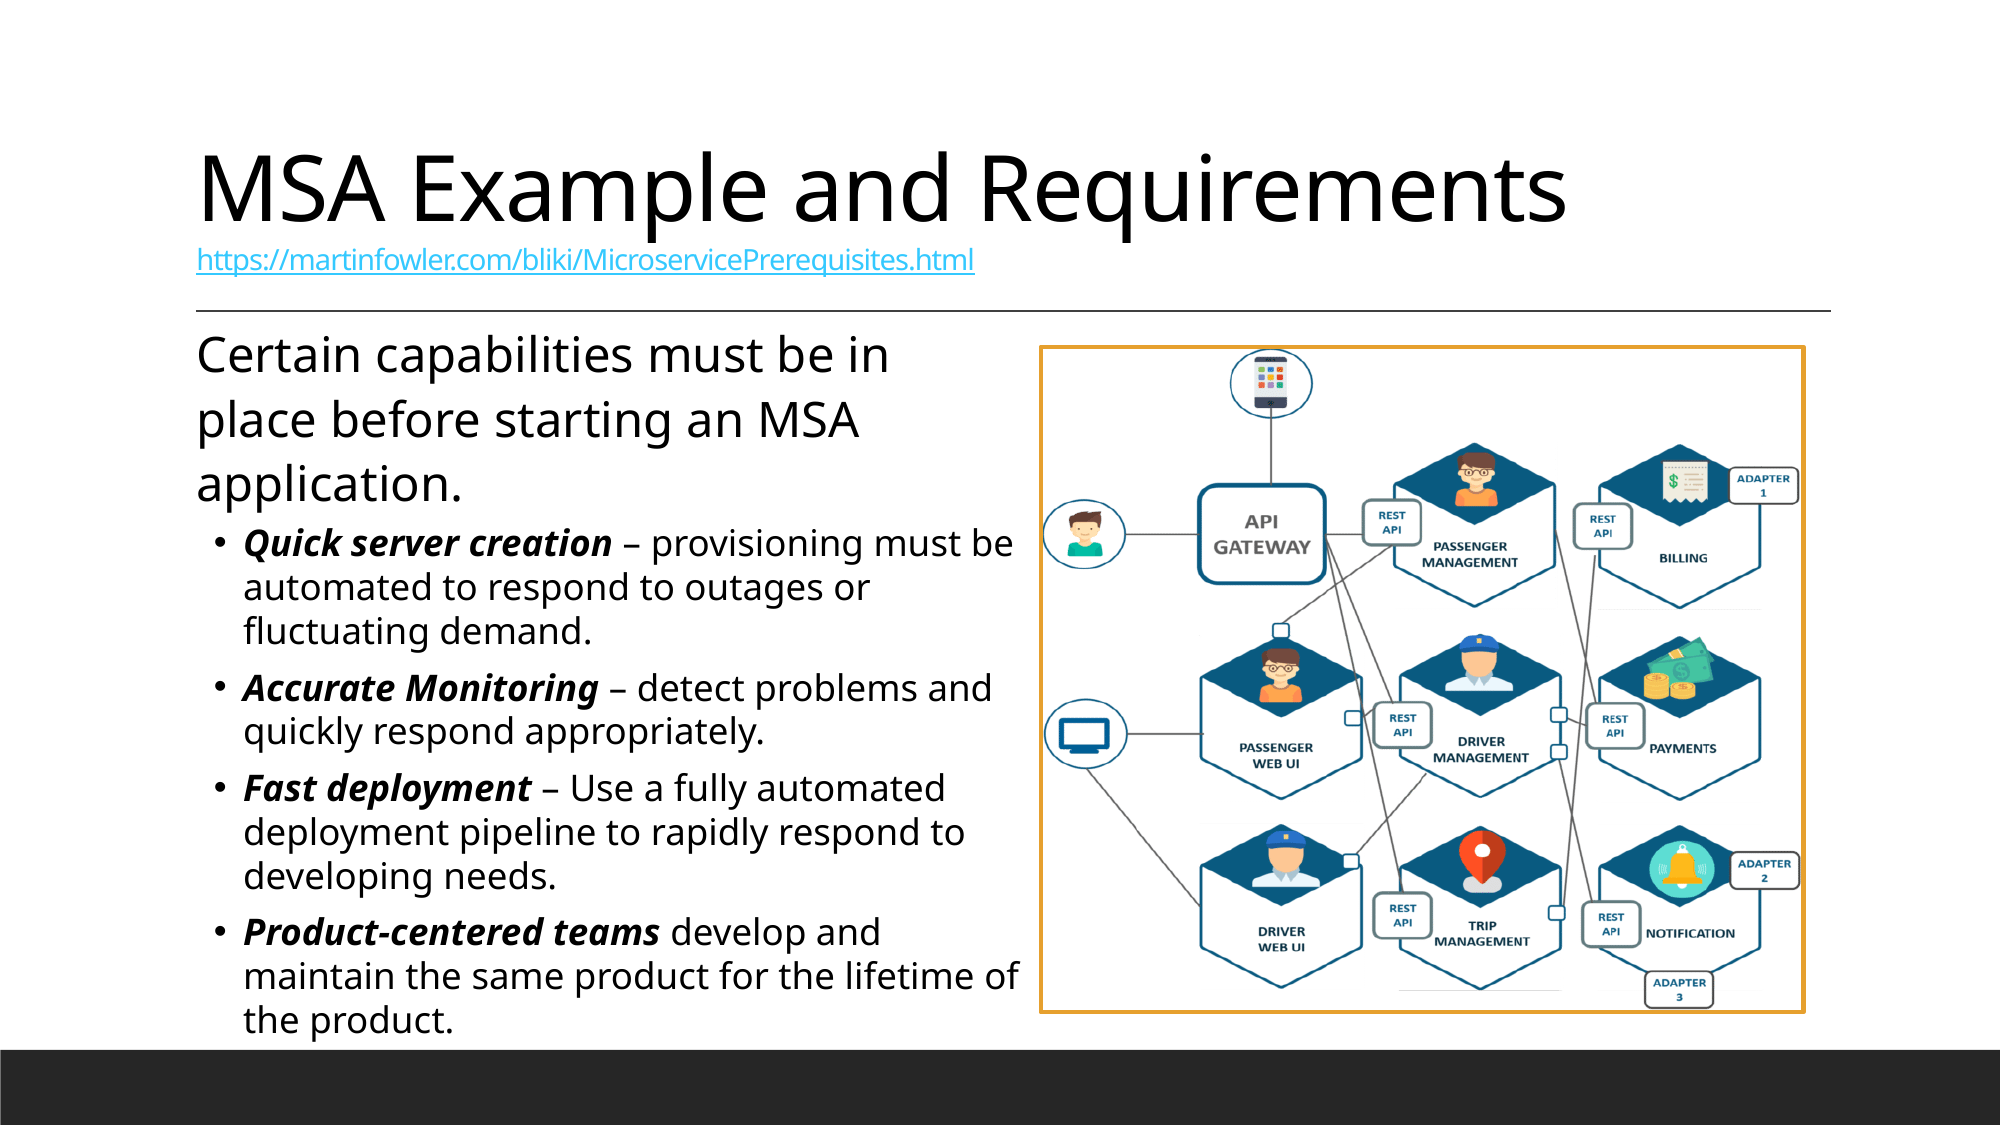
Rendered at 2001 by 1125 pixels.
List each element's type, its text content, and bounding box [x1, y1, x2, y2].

picture [1042, 348, 1802, 1011]
title MSA Example and Requirements https://martinfowler.com/bliki/MicroservicePrerequisites.html [181, 47, 1915, 285]
list Certain capabilities must be in place before starting an MSA application. Quick server creation – provisioning must be automated to respond to outages or fluctuating demand. Accurate Monitoring – detect problems and quickly respond appropriately. Fast deployment – Use a fully automated deployment pipeline to rapidly respond to developing needs. Product-centered teams develop and maintain the same product for the lifetime of the product. [181, 309, 1025, 1050]
